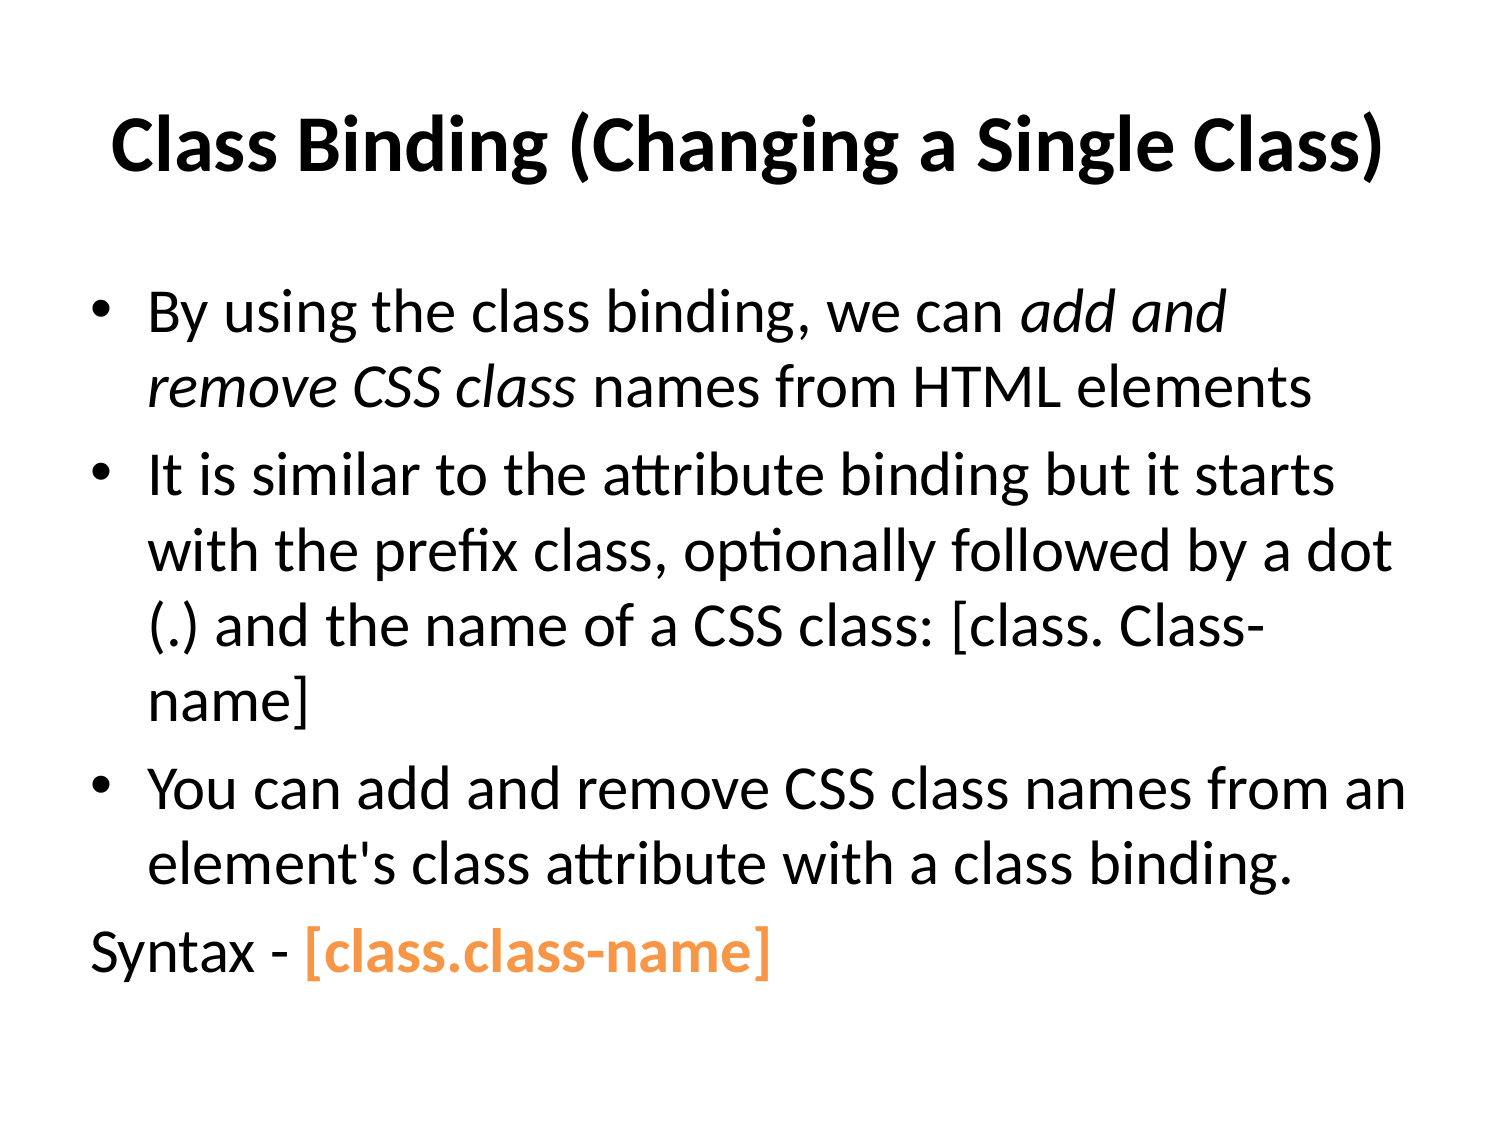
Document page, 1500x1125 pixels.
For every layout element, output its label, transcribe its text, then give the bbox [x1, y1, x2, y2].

list By using the class binding, we can add and remove CSS class names from HTML elements It is similar to the attribute binding but it starts with the prefix class, optionally followed by a dot (.) and the name of a CSS class: [class. Class-name] You can add and remove CSS class names from an element's class attribute with a class binding. Syntax - [class.class-name] [75, 262, 1425, 1005]
title Class Binding (Changing a Single Class) [75, 45, 1425, 233]
